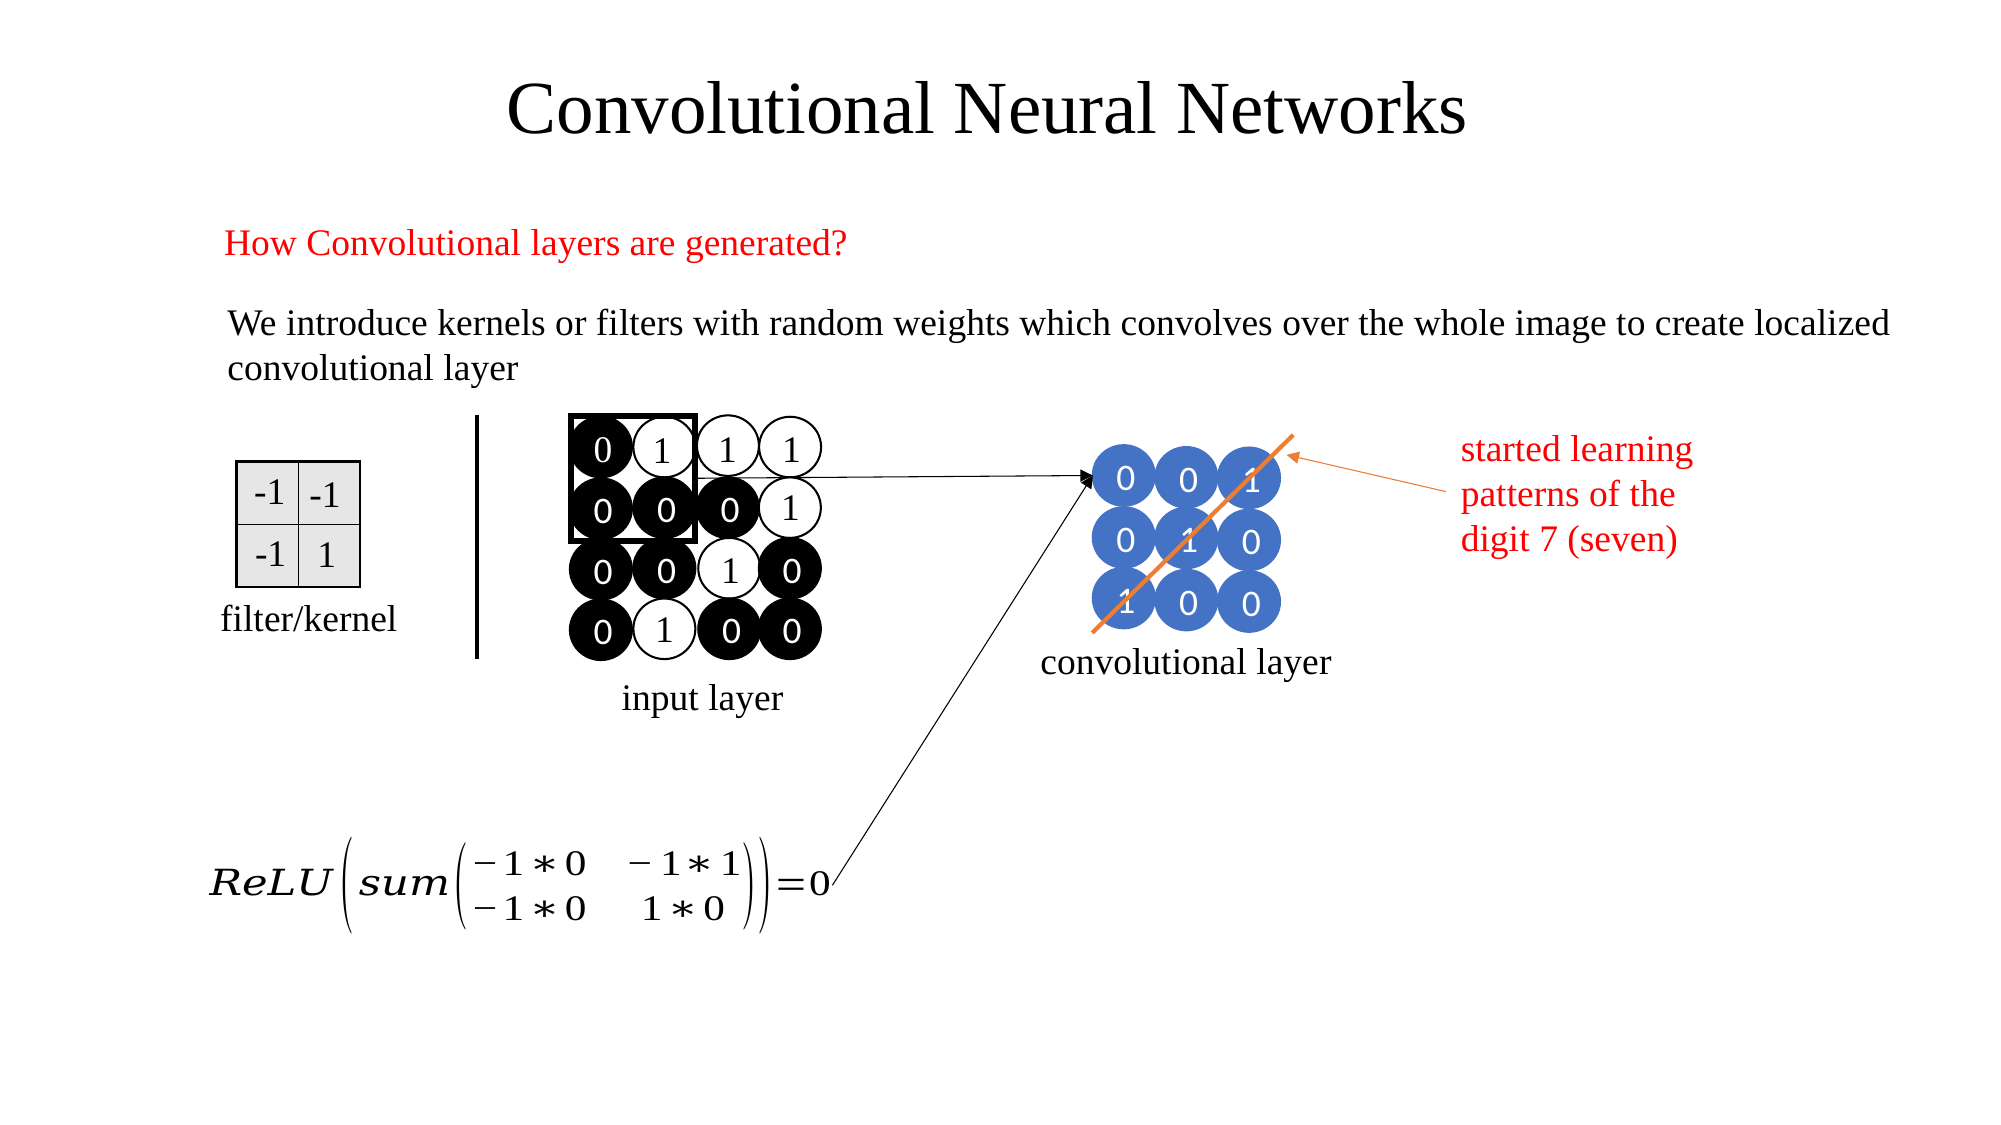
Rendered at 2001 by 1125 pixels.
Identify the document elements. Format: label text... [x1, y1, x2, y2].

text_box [1286, 454, 1446, 493]
text_box -1 [240, 525, 298, 581]
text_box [832, 475, 1093, 886]
text_box [815, 488, 822, 528]
text_box 0 [632, 542, 697, 598]
text_box 0 [757, 597, 822, 661]
text_box [696, 425, 703, 466]
text_box -1 [239, 459, 301, 520]
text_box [1092, 434, 1294, 633]
text_box 1 [302, 525, 352, 583]
text_box -1 [294, 462, 298, 521]
text_box Convolutional Neural Networks [491, 47, 1509, 172]
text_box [694, 475, 832, 479]
text_box started learning patterns of the digit 7 (seven) [1446, 416, 1709, 567]
text_box 0 [757, 536, 822, 598]
text_box input layer [606, 665, 799, 726]
text_box [235, 460, 298, 586]
text_box [755, 549, 759, 587]
text_box [757, 486, 766, 529]
text_box 1 [640, 598, 689, 658]
text_box 0 [568, 598, 633, 662]
text_box [689, 608, 697, 649]
text_box 0 [697, 599, 759, 661]
text_box How Convolutional layers are generated? [209, 210, 864, 271]
text_box 1 [706, 538, 755, 599]
text_box [697, 546, 706, 590]
text_box [816, 428, 823, 466]
text_box -1 [299, 462, 356, 523]
text_box 0 [568, 542, 633, 599]
text_box filter/kernel [205, 586, 413, 647]
text_box [759, 425, 767, 469]
text_box 1 [766, 479, 815, 536]
text_box We introduce kernels or filters with random weights which convolves over the whole image to create localized convolutional layer [212, 290, 1917, 395]
text_box 1 [767, 417, 816, 475]
text_box [299, 460, 361, 586]
text_box [752, 425, 760, 467]
text_box 0 [696, 479, 759, 538]
text_box [632, 608, 640, 650]
text_box convolutional layer [1093, 629, 1347, 690]
text_box 1 [703, 417, 752, 475]
text_box [570, 415, 696, 542]
